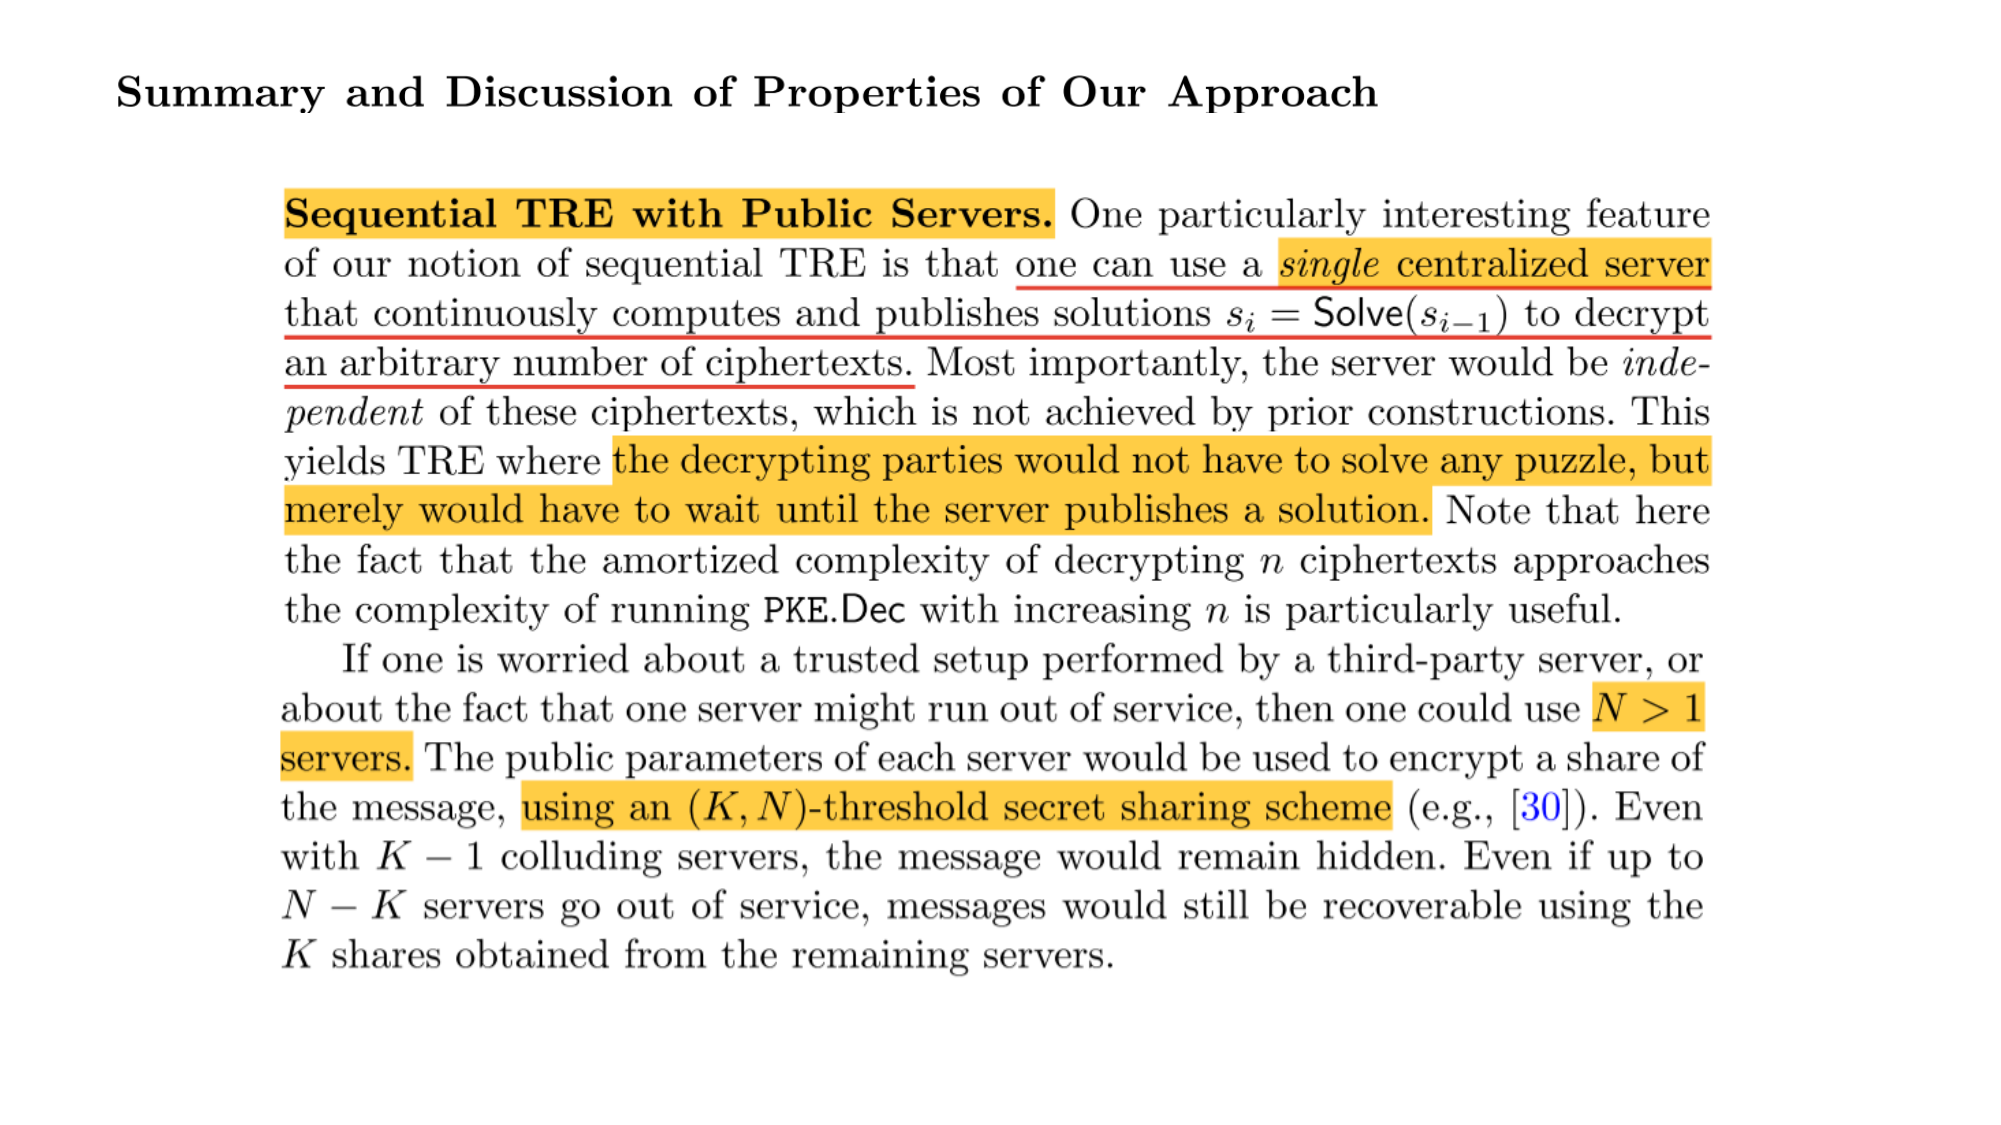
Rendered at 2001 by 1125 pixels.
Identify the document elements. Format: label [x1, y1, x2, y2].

picture [271, 181, 1729, 980]
picture [112, 68, 1378, 114]
